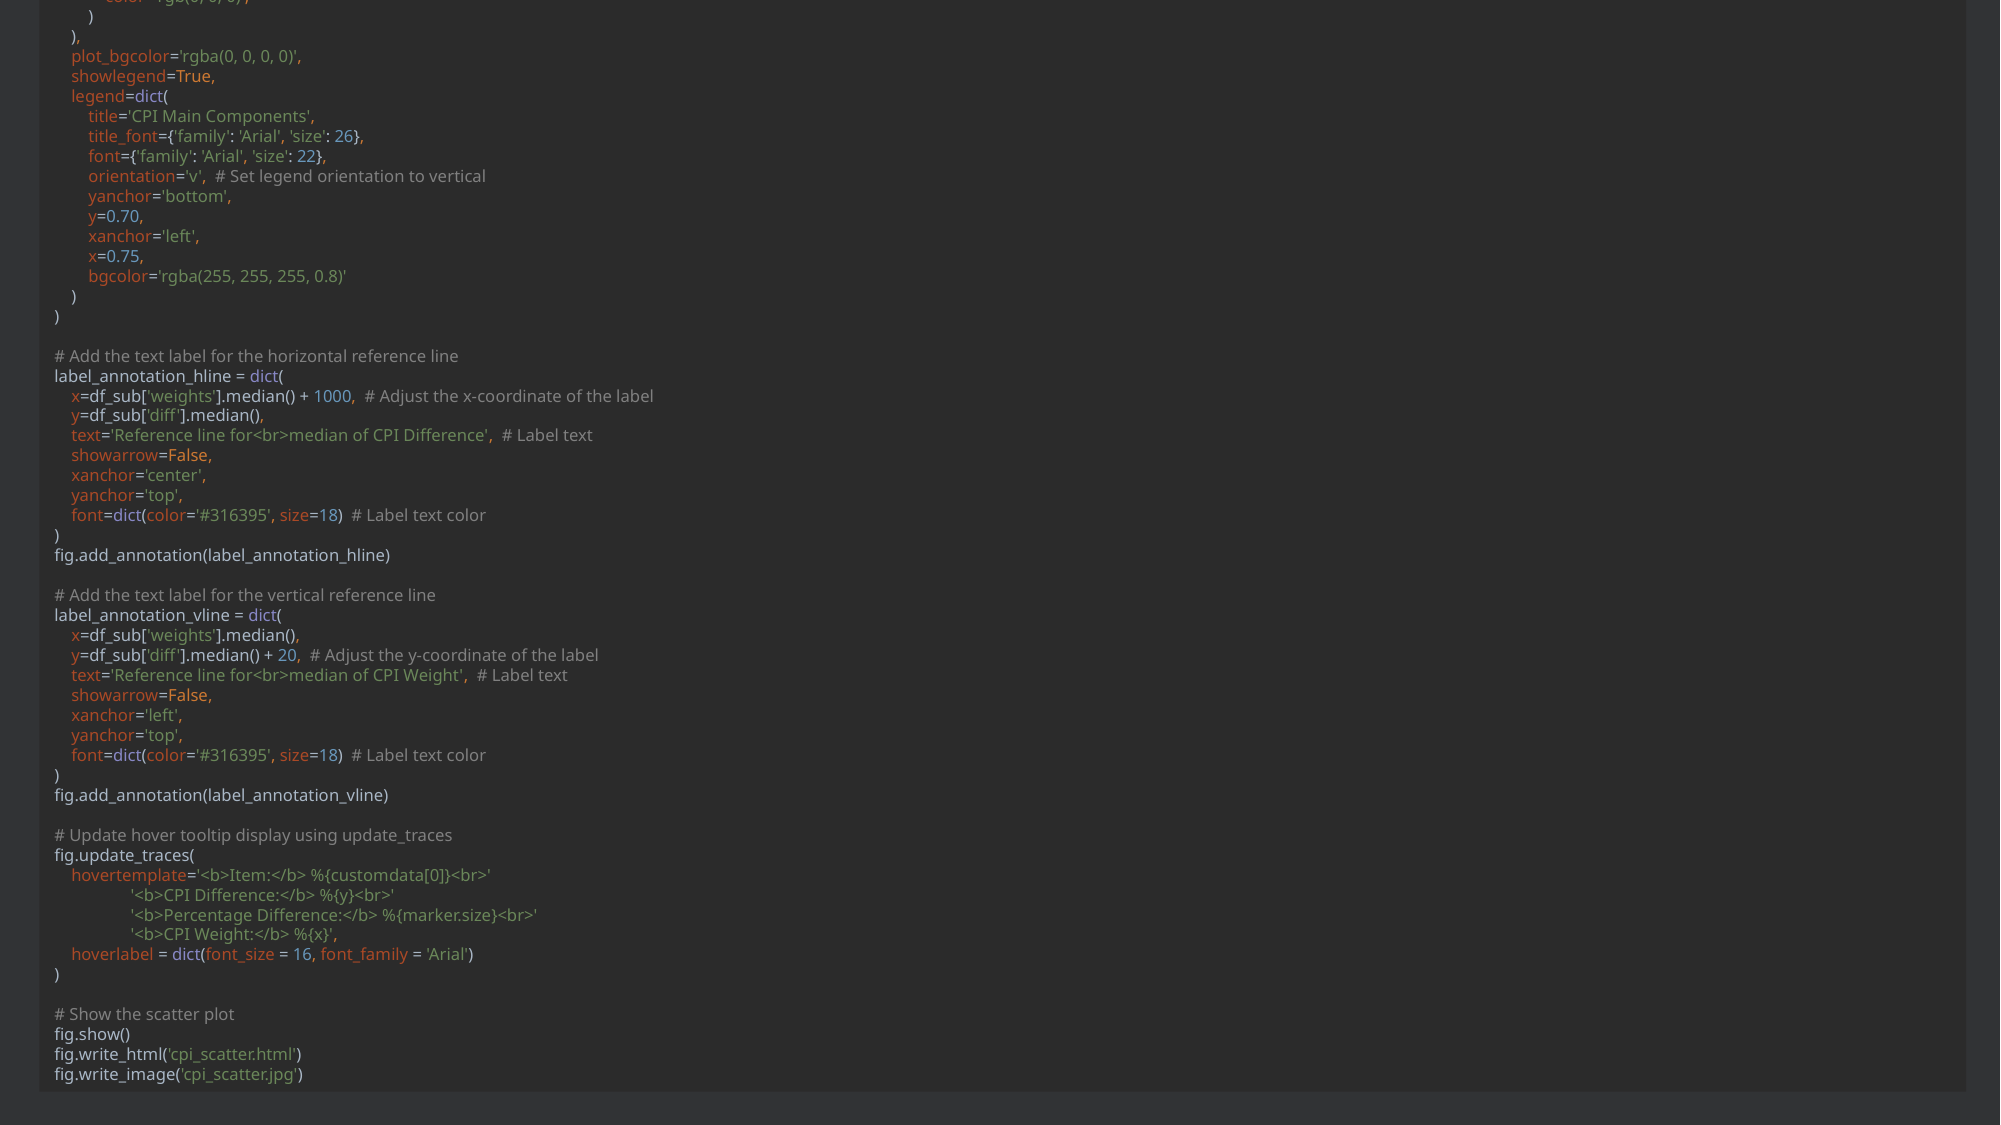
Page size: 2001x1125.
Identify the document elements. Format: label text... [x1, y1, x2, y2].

list import pandas as pd import plotly.express as px # Read the excel file into the pandas dataframe path1 = 'assets/cpi-weights-2019-based.xlsx' df1 = pd.read_excel(path1, skiprows=5, usecols=[0,1], names=['items', 'weights'], nrows=150) # Read the csv file into the pandas dataframe path2 = 'assets/CPI_Quarterly.csv' df2 = pd.read_csv(path2, sep=',', skiprows=10, nrows=152) # Rename the 'Data Series' to 'items' and remove empty spaces from the values in the column df2 = df2.rename(columns={'Data Series' : 'items'}) df2['items'] = df2['items'].str.strip() # Do an inner join between the 2 imported datasets df = pd.merge(df1, df2, how='inner', on='items') # Trim the trailing spaces from the column headers df.columns = df.columns.str.strip() # Create a new column containing the difference in CPI value for '2023 2Q' and '2019 1Q' df['diff'] = df['2023 2Q'] - df['2019 1Q'] df['diff'] = df['diff'].round(1) # Create a new column containing the percent difference in CPI value for '2023 2Q' and '2019 1Q' df['per_diff'] = (df['2023 2Q'] - df['2019 1Q']) / df['2019 1Q'] * 100 df['per_diff'] = df['per_diff'].round(1) df['per_diff'] = df['per_diff'].apply(abs) # Create the lists for the main and sub categories main_category = ['Food', 'Clothing & Footwear', 'Housing & Utilities', 'Household Durables & Services', 'Health Care', 'Transport', 'Communication', 'Recreation & Culture', 'Education', 'Miscellaneous Goods & Services'] sub_category = ['Food Excl Food Serving Services', 'Food Serving Services', 'Clothing', 'Other Articles & Related Services', 'Footwear', 'Accommodation', 'Utilities & Other Fuels', 'Household Durables', 'Household Services & Supplies', 'Medicines & Health Products', 'Outpatient Services', 'Hospital Services', 'Health Insurance', 'Private Transport', 'Public Transport', 'Other Transport Services', 'Postage & Courier Services', 'Telecommunication Equipment', 'Telecommunication Services', 'Recreational & Cultural Goods', 'Recreational & Cultural Services', 'Newspapers, Books & Stationery', 'Holiday Expenses', 'Tuition & Other Fees', 'Textbooks & Study Guides', 'Personal Care', 'Alcoholic Drinks & Tobacco', 'Personal Effects', 'Social Services', 'Other Miscellaneous Services'] # Define the dictionary for the main group elements main_group = { 'Food' : ['Food Excl Food Serving Services', 'Food Serving Services'], 'Clothing & Footwear' : ['Clothing', 'Other Articles & Related Services', 'Footwear'], 'Housing & Utilities' : ['Accommodation', 'Utilities & Other Fuels', 'Household Durables', 'Household Services & Supplies'], 'Health Care' : ['Medicines & Health Products', 'Outpatient Services', 'Hospital Services', 'Health Insurance'], 'Transport' : ['Private Transport', 'Public Transport', 'Other Transport Services'], 'Communication' : ['Postage & Courier Services', 'Telecommunication Equipment', 'Telecommunication Services'], 'Recreation & Culture' : ['Recreational & Cultural Goods', 'Recreational & Cultural Services', 'Newspapers, Books & Stationery', 'Holiday Expenses'], 'Education' : ['Tuition & Other Fees', 'Textbooks & Study Guides'], 'Miscellaneous Goods & Services' : ['Personal Care', 'Alcoholic Drinks & Tobacco', 'Personal Effects', 'Social Services', 'Other Miscellaneous Services'] } # Create a function to map the 'items' column to the corresponding main group def map_to_group(value): for group, values in main_group.items(): if value in values: return group return None # Apply the mapping function to create the 'group' column df['group'] = df['items'].apply(map_to_group) # Filter the rows required based on the sub category df_main = df[df['items'].isin(main_category)] df_sub = df[df['items'].isin(sub_category)] # Create the scatter plot using Plotly Express fig = px.scatter( df_sub, x='weights', y='diff', color='group', color_discrete_sequence=px.colors.qualitative.T10, size='per_diff', size_max=45, hover_data=['items'] ) # Add a vertical reference line at the median value for 'weights' fig.add_vline( type='line', x=df_sub['weights'].median(), line_width=4, line_dash='dash', line_color='darkgray' ) # Add a horizontal reference line at the median value for 'CPI Difference' fig.add_hline( y=df_sub['diff'].median(), line_width=4, line_dash='dash', line_color='darkgray' ) # Update plotly layout layer with the custom settings for chart title, xaxis, yaxis, plot background and legend fig.update_layout( title={ 'text': '', 'x': 0.5, 'font': {'family': 'Arial', 'size': 32, 'color': 'black'}, 'pad': {'b': 0, 't': 0} }, xaxis=dict( title='CPI Weight', title_standoff=40, # Add space padding for the x-axis title title_font={'size': 24}, showgrid=False, showline=True, linewidth=1, linecolor='black', showticklabels=True, ticks='outside', tickfont=dict( family='Arial', size=16, color='rgb(0, 0, 0)', ) ), yaxis=dict( title='CPI Difference', title_standoff=40, # Add space padding for the x-axis title title_font={'size': 24}, showgrid=False, showline=True, linewidth=1, linecolor='black', zeroline=False, showticklabels=True, ticks='outside', tickfont=dict( family='Arial', size=16, color='rgb(0, 0, 0)', ) ), plot_bgcolor='rgba(0, 0, 0, 0)', showlegend=True, legend=dict( title='CPI Main Components', title_font={'family': 'Arial', 'size': 26}, font={'family': 'Arial', 'size': 22}, orientation='v', # Set legend orientation to vertical yanchor='bottom', y=0.70, xanchor='left', x=0.75, bgcolor='rgba(255, 255, 255, 0.8)' ) ) # Add the text label for the horizontal reference line label_annotation_hline = dict( x=df_sub['weights'].median() + 1000, # Adjust the x-coordinate of the label y=df_sub['diff'].median(), text='Reference line for<br>median of CPI Difference', # Label text showarrow=False, xanchor='center', yanchor='top', font=dict(color='#316395', size=18) # Label text color ) fig.add_annotation(label_annotation_hline) # Add the text label for the vertical reference line label_annotation_vline = dict( x=df_sub['weights'].median(), y=df_sub['diff'].median() + 20, # Adjust the y-coordinate of the label text='Reference line for<br>median of CPI Weight', # Label text showarrow=False, xanchor='left', yanchor='top', font=dict(color='#316395', size=18) # Label text color ) fig.add_annotation(label_annotation_vline) # Update hover tooltip display using update_traces fig.update_traces( hovertemplate='<b>Item:</b> %{customdata[0]}<br>' '<b>CPI Difference:</b> %{y}<br>' '<b>Percentage Difference:</b> %{marker.size}<br>' '<b>CPI Weight:</b> %{x}', hoverlabel = dict(font_size = 16, font_family = 'Arial') ) # Show the scatter plot fig.show() fig.write_html('cpi_scatter.html') fig.write_image('cpi_scatter.jpg') [39, 0, 1967, 1092]
